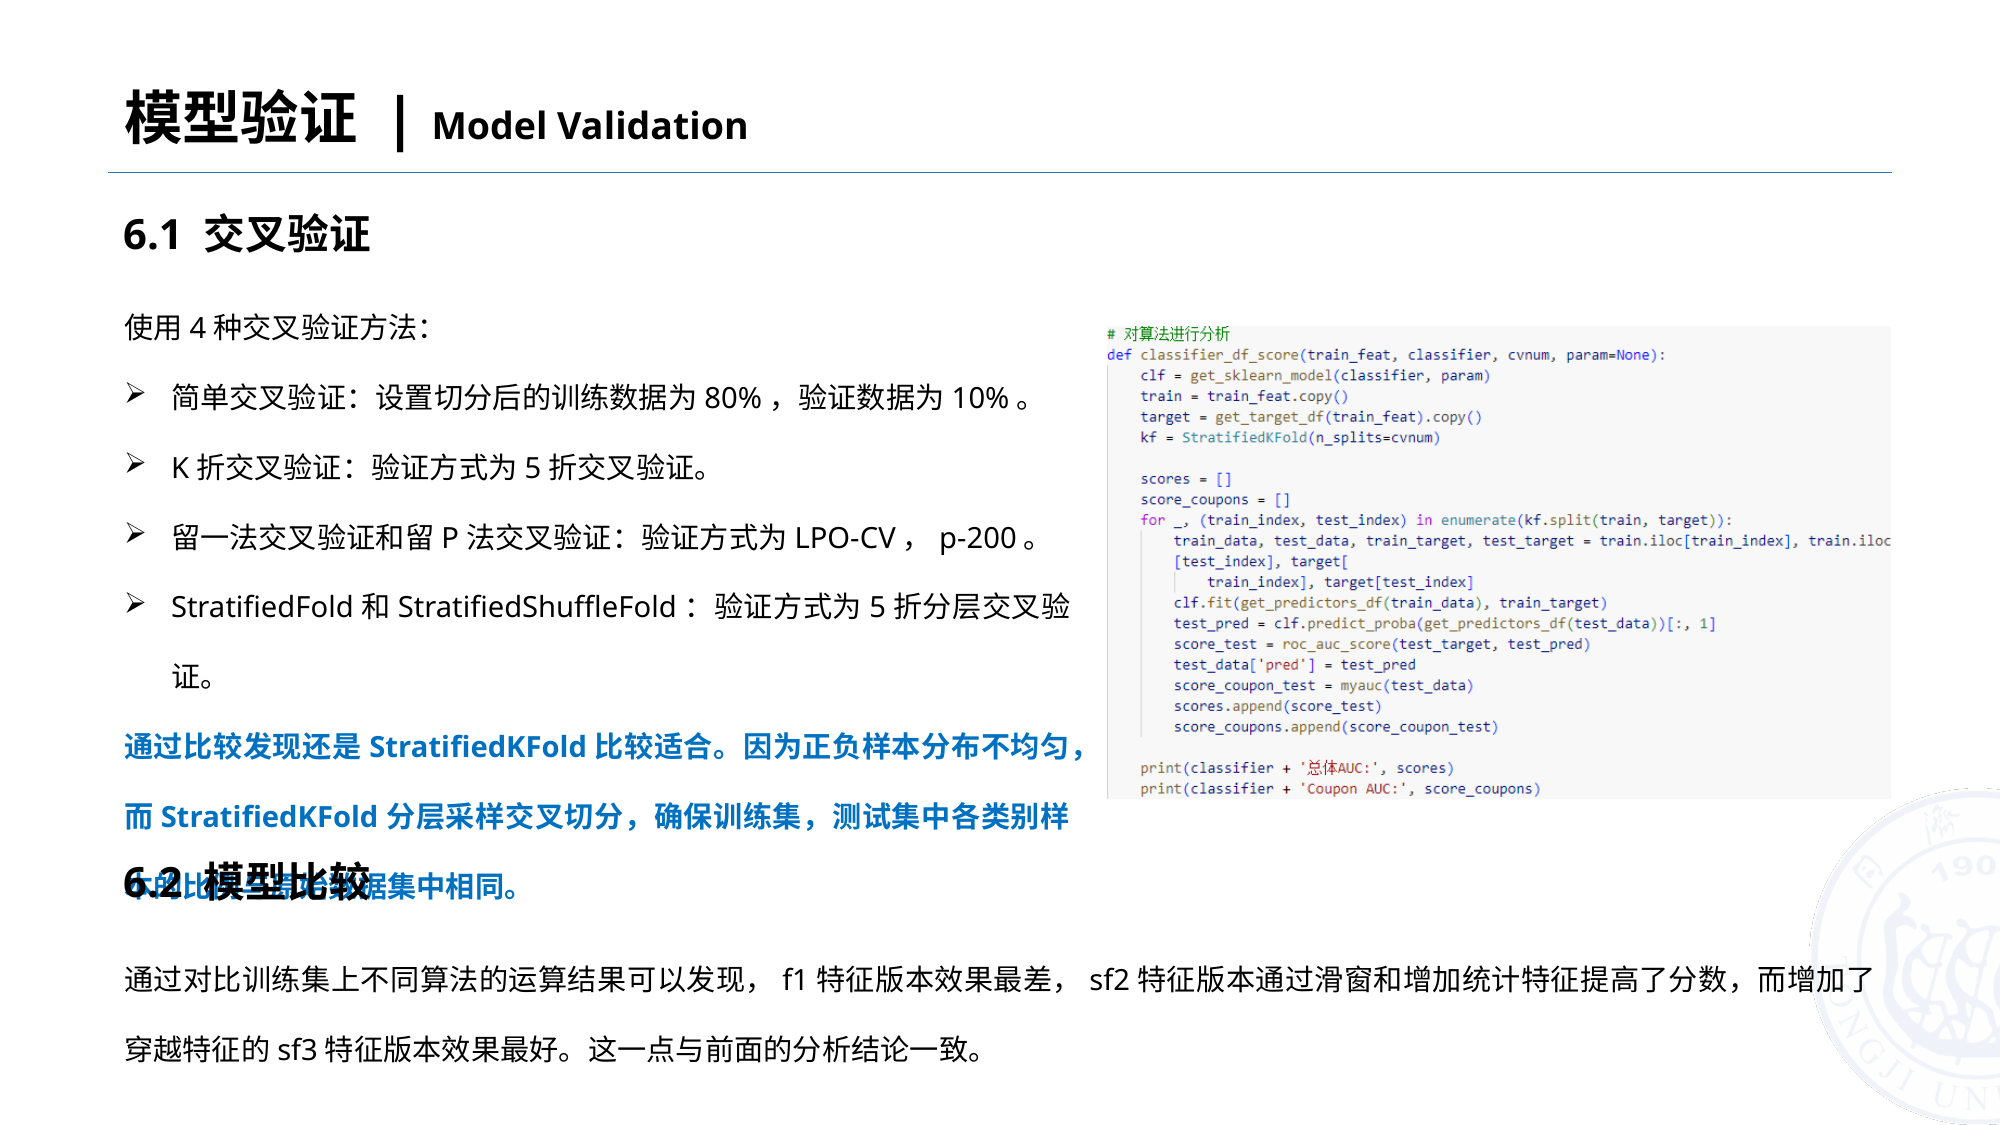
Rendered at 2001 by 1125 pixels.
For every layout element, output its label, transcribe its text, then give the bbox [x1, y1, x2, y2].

text_box 使用4种交叉验证方法： 简单交叉验证：设置切分后的训练数据为80%，验证数据为10%。 K折交叉验证：验证方式为5折交叉验证。 留一法交叉验证和留P法交叉验证：验证方式为LPO-CV，p-200。 StratifiedFold和StratifiedShuffleFold：验证方式为5折分层交叉验证。 通过比较发现还是StratifiedKFold比较适合。因为正负样本分布不均匀，而StratifiedKFold分层采样交叉切分，确保训练集，测试集中各类别样本的比例与原始数据集中相同。 [109, 266, 1086, 911]
text_box 模型验证 | Model Validation [109, 67, 1891, 174]
text_box 6.2 模型比较 [108, 848, 386, 914]
picture [1107, 326, 2000, 1125]
text_box 通过对比训练集上不同算法的运算结果可以发现，f1特征版本效果最差，sf2特征版本通过滑窗和增加统计特征提高了分数，而增加了穿越特征的sf3特征版本效果最好。这一点与前面的分析结论一致。 [109, 918, 1891, 1074]
text_box 6.1 交叉验证 [108, 200, 386, 265]
